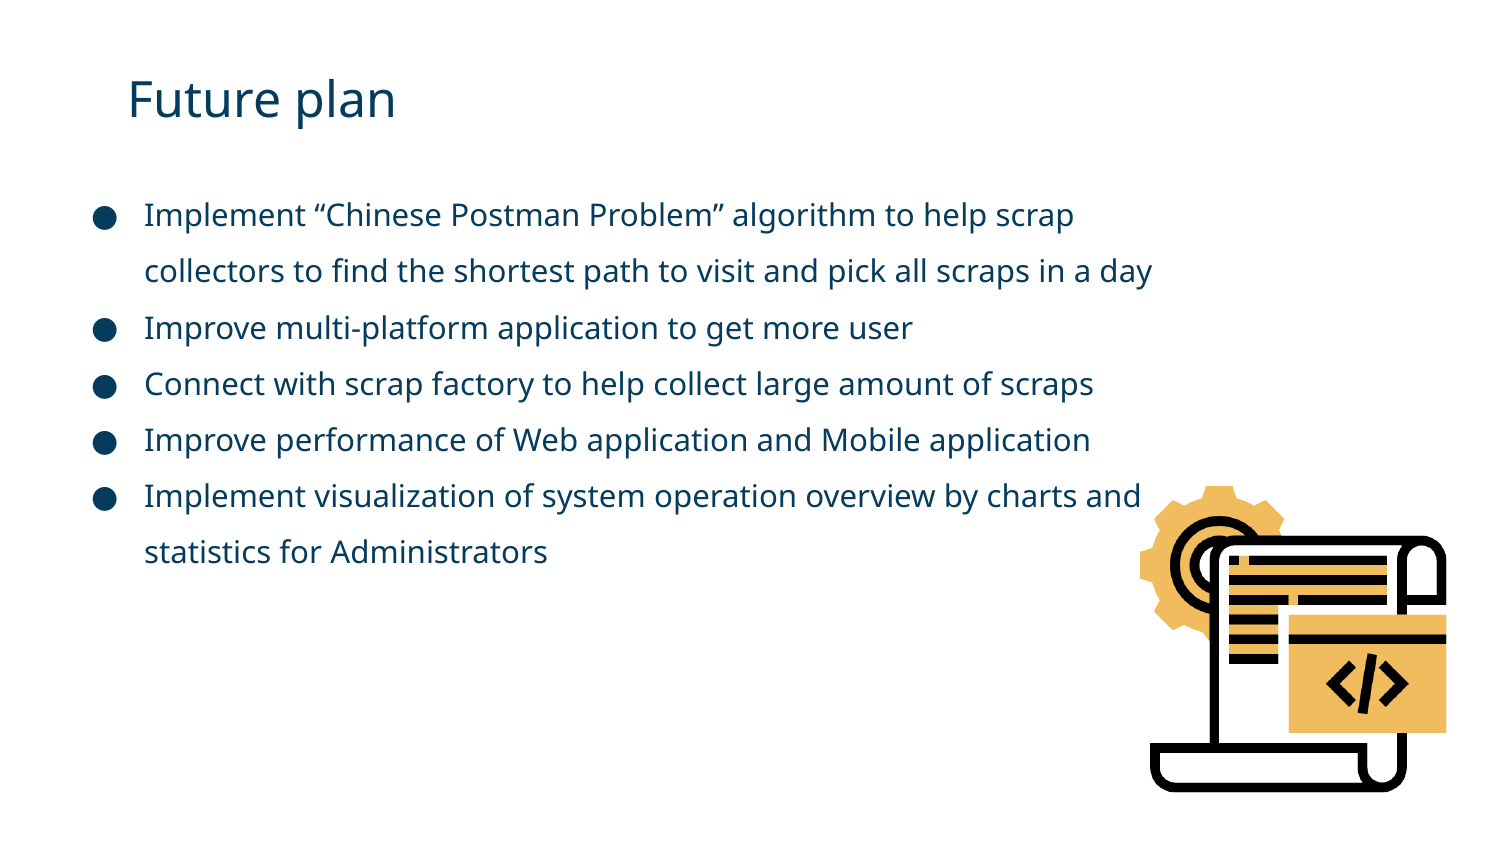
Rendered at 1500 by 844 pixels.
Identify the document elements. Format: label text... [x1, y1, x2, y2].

title Future plan [112, 52, 868, 147]
list Implement “Chinese Postman Problem” algorithm to help scrap collectors to find the shortest path to visit and pick all scraps in a day Improve multi-platform application to get more user Connect with scrap factory to help collect large amount of scraps Improve performance of Web application and Mobile application Implement visualization of system operation overview by charts and statistics for Administrators [54, 161, 1182, 639]
picture [1135, 481, 1451, 797]
subtitle [43, 135, 1362, 612]
